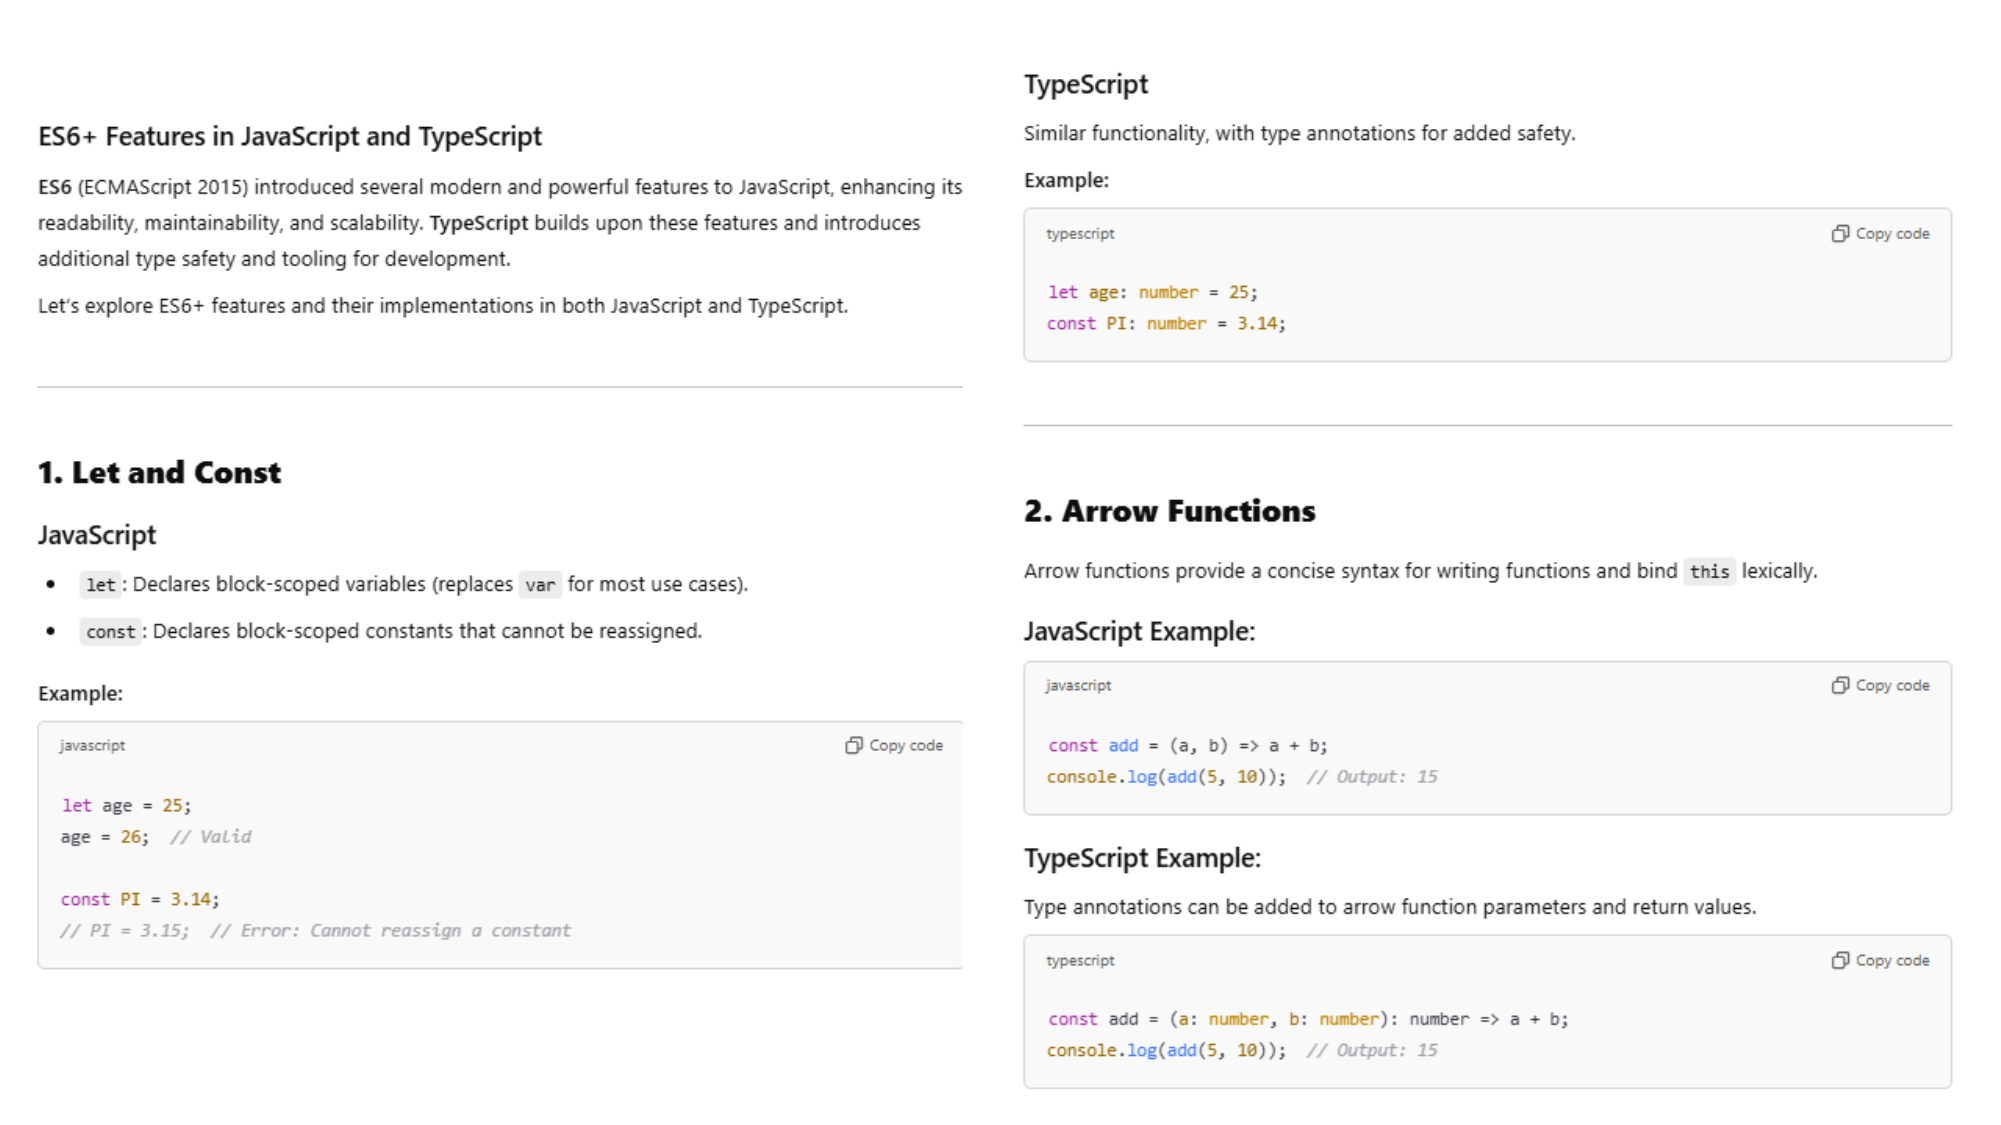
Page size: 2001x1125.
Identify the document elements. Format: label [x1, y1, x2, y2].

picture [1008, 53, 1984, 1119]
picture [36, 102, 963, 990]
